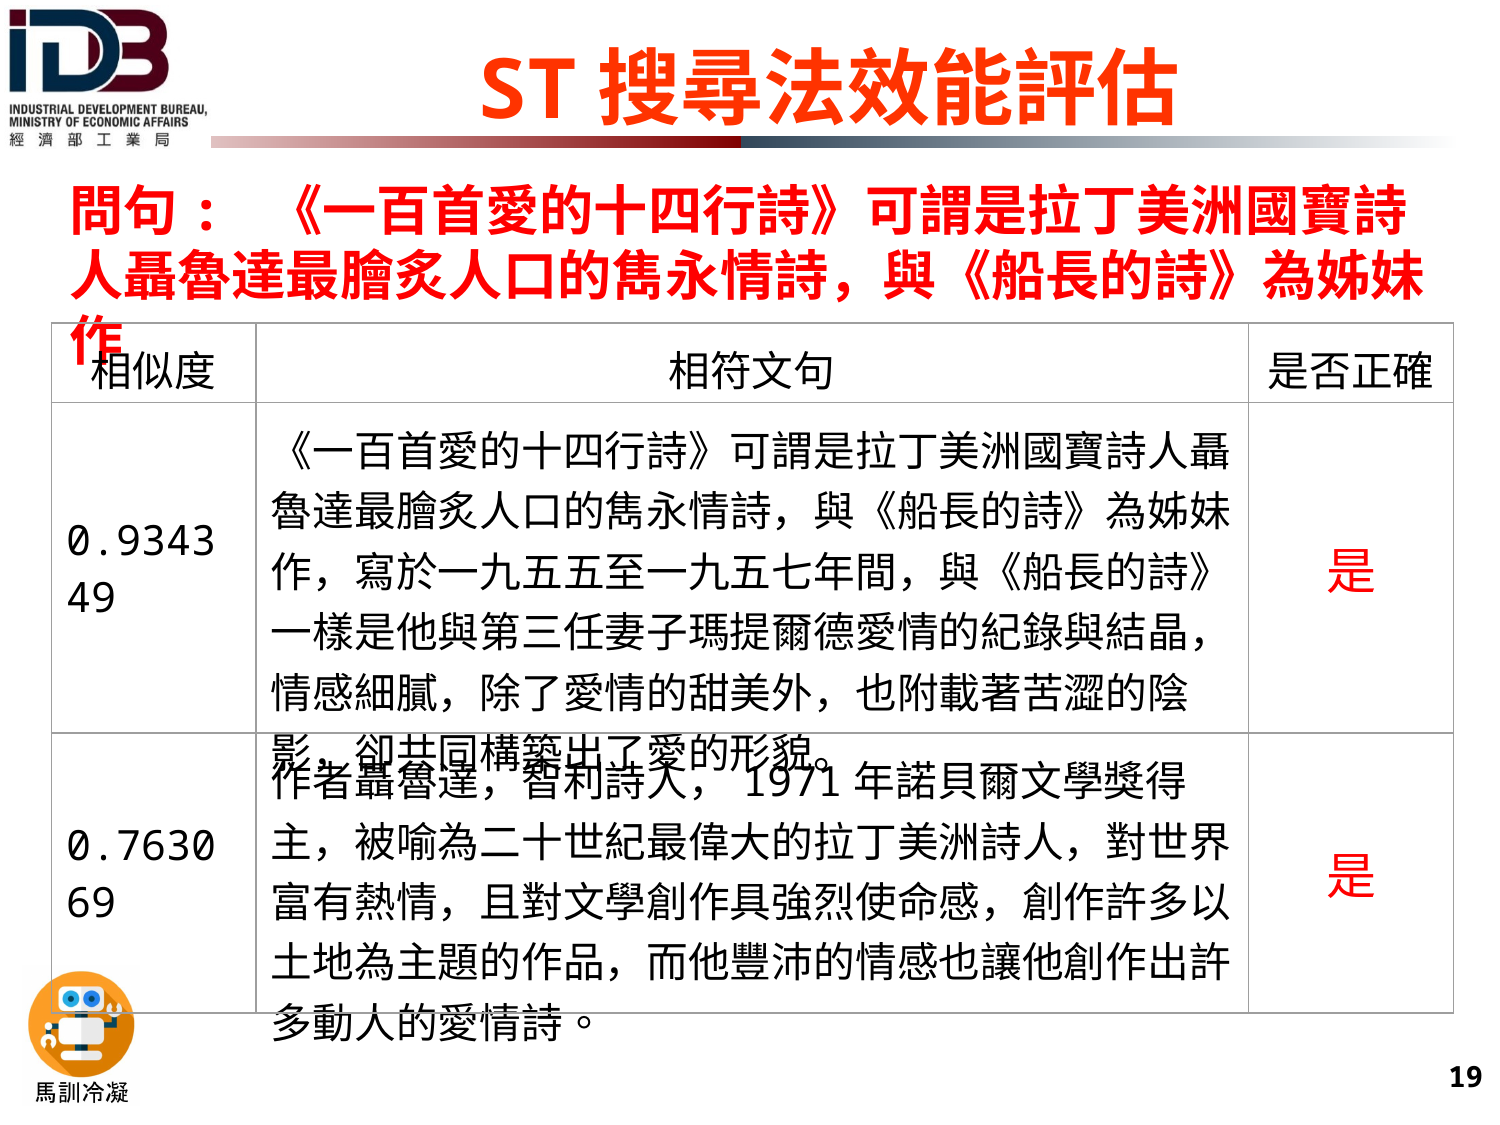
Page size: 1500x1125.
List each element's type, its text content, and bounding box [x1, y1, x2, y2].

table_header 相符文句 [257, 324, 1248, 402]
text_box 問句: 《一百首愛的十四行詩》可謂是拉丁美洲國寶詩人聶魯達最膾炙人口的雋永情詩，與《船長的詩》為姊妹作 [54, 161, 1463, 386]
table_cell 是 [1249, 734, 1453, 1012]
table_header 相似度 [52, 324, 255, 402]
picture [4, 5, 211, 149]
table_cell 作者聶魯達，智利詩人，1971年諾貝爾文學獎得主，被喻為二十世紀最偉大的拉丁美洲詩人，對世界富有熱情，且對文學創作具強烈使命感，創作許多以土地為主題的作品，而他豐沛的情感也讓他創作出許多動人的愛情詩。 [257, 734, 1248, 1012]
table_cell 0.763069 [52, 734, 255, 1012]
table_cell 0.934349 [52, 403, 255, 732]
table_cell 《一百首愛的十四行詩》可謂是拉丁美洲國寶詩人聶魯達最膾炙人口的雋永情詩，與《船長的詩》為姊妹作，寫於一九五五至一九五七年間，與《船長的詩》一樣是他與第三任妻子瑪提爾德愛情的紀錄與結晶，情感細膩，除了愛情的甜美外，也附載著苦澀的陰影，卻共同構築出了愛的形貌。 [257, 403, 1248, 732]
picture [22, 964, 141, 1106]
table_header 是否正確 [1249, 324, 1453, 402]
table_cell 是 [1249, 403, 1453, 732]
title ST搜尋法效能評估 [204, 19, 1453, 138]
